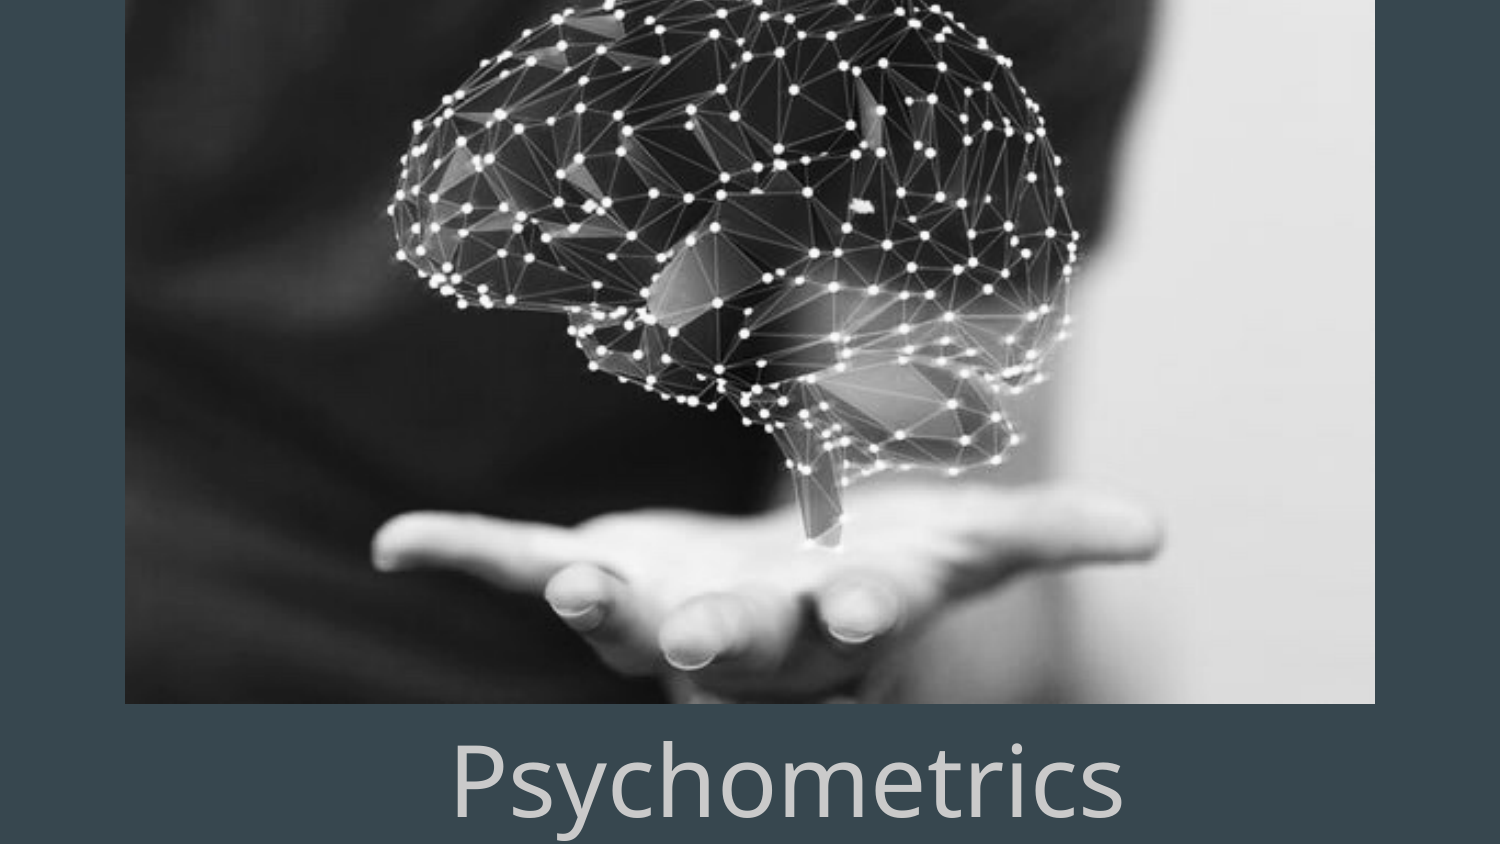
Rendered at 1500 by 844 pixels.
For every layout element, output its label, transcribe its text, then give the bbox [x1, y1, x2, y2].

picture [125, 0, 1375, 704]
list Psychometrics [51, 189, 1449, 750]
